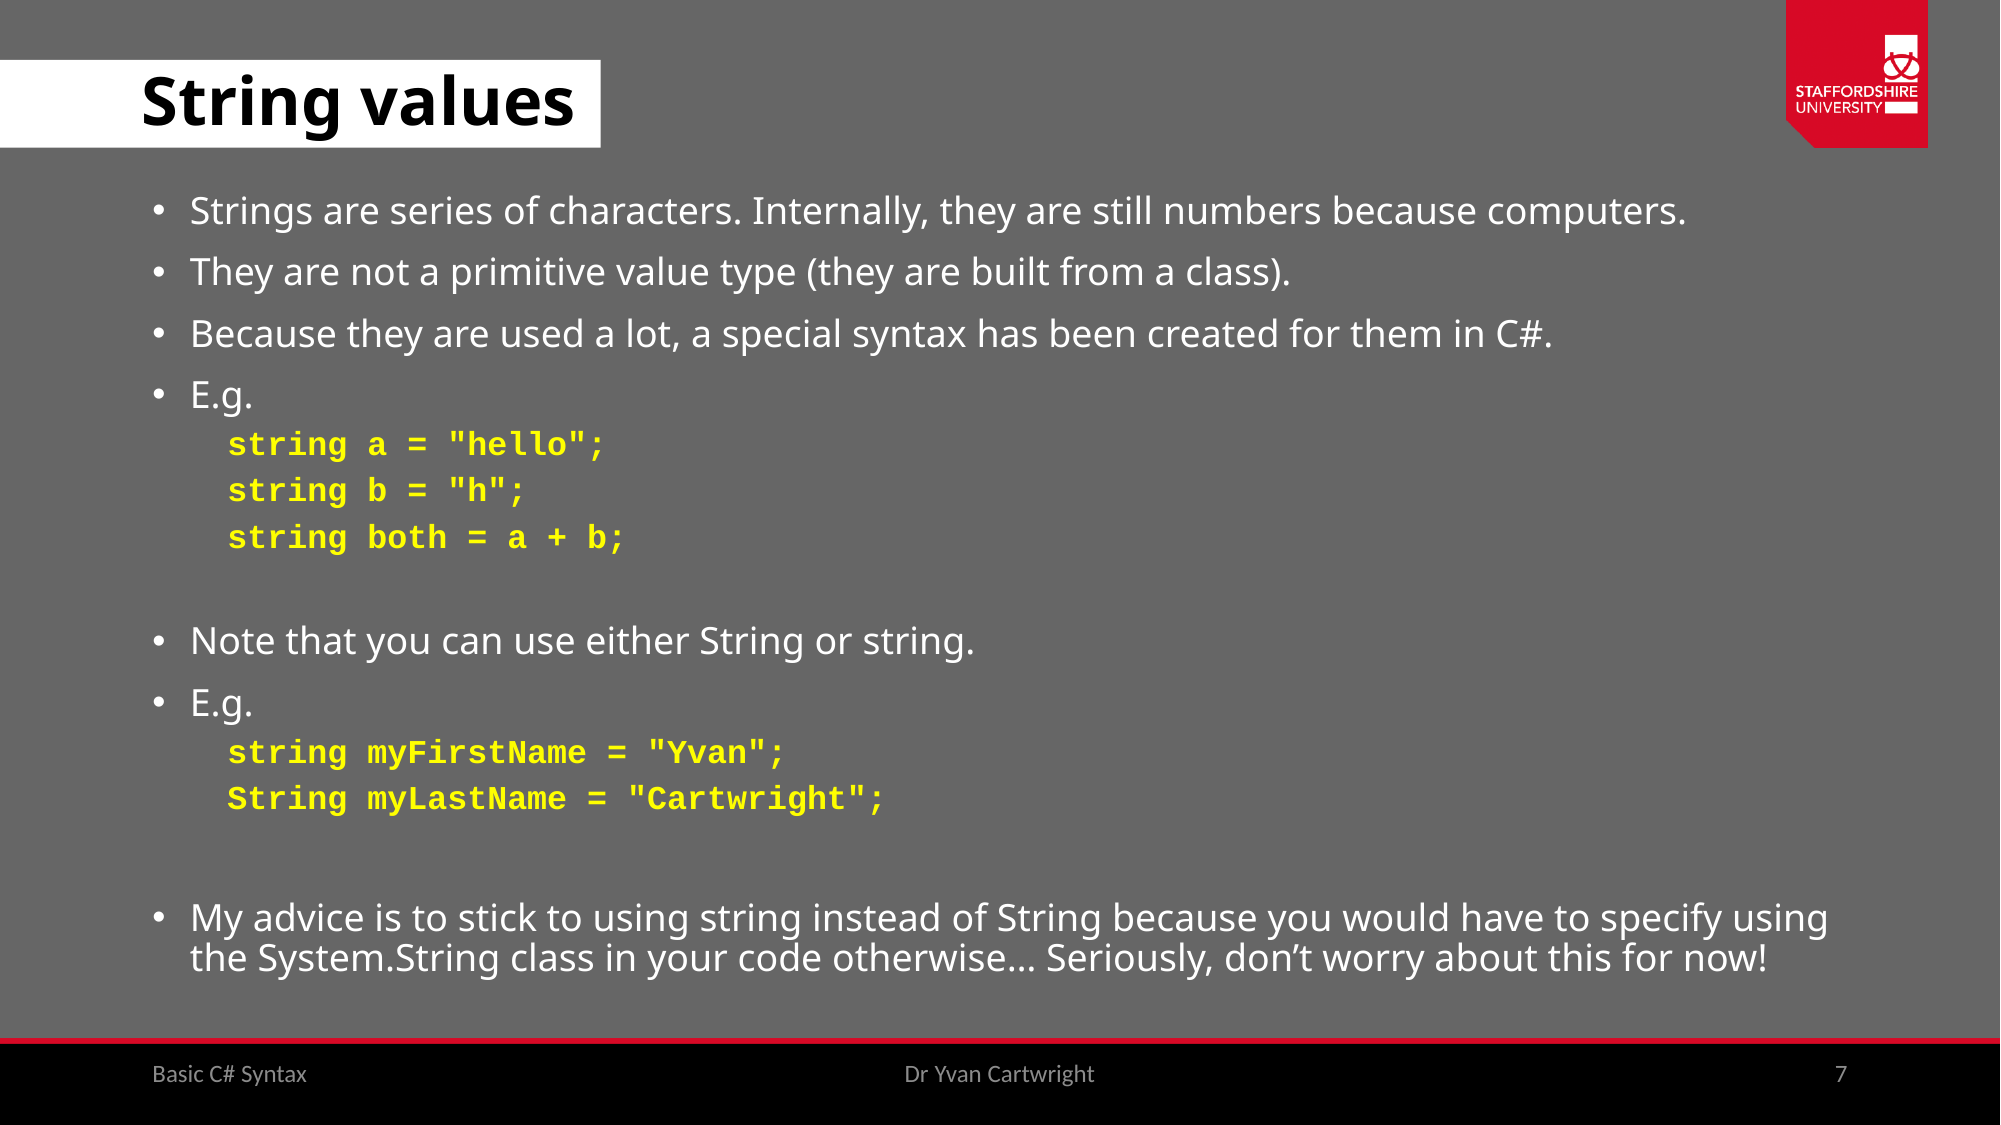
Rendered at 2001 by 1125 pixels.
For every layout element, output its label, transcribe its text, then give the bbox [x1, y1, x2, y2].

slide_number 7 [1412, 1042, 1863, 1103]
list Strings are series of characters. Internally, they are still numbers because computers. They are not a primitive value type (they are built from a class). Because they are used a lot, a special syntax has been created for them in C#. E.g. string a = "hello"; string b = "h"; string both = a + b; Note that you can use either String or string. E.g. string myFirstName = "Yvan"; String myLastName = "Cartwright"; My advice is to stick to using string instead of String because you would have to specify using the System.String class in your code otherwise… Seriously, don’t worry about this for now! [137, 177, 1863, 1014]
picture [1786, 0, 1928, 148]
slide_number Basic C# Syntax [137, 1042, 588, 1103]
footer Dr Yvan Cartwright [662, 1042, 1338, 1103]
title String values [0, 59, 601, 148]
